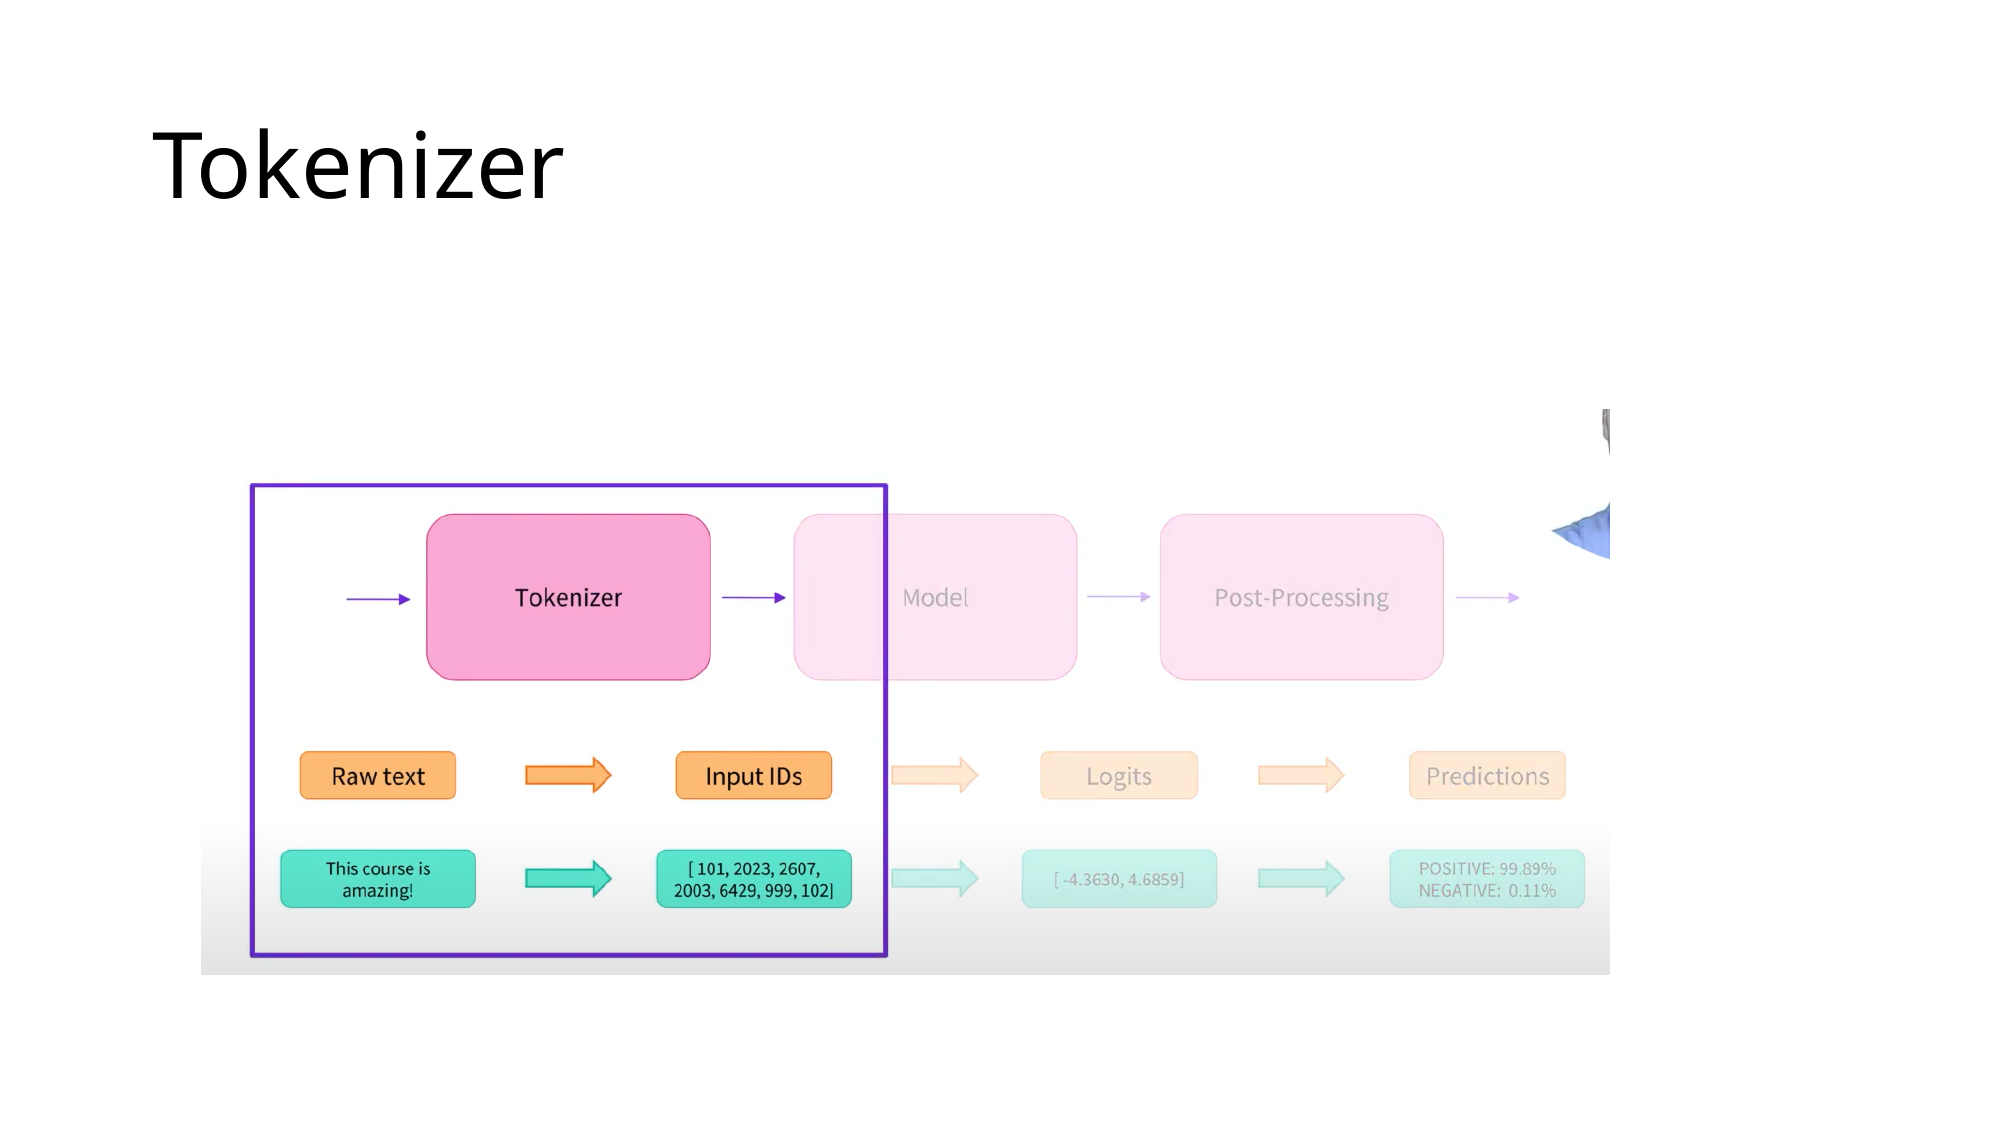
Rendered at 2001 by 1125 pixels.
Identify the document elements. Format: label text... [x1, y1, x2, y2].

title Tokenizer [137, 59, 1863, 278]
picture [201, 409, 1610, 975]
